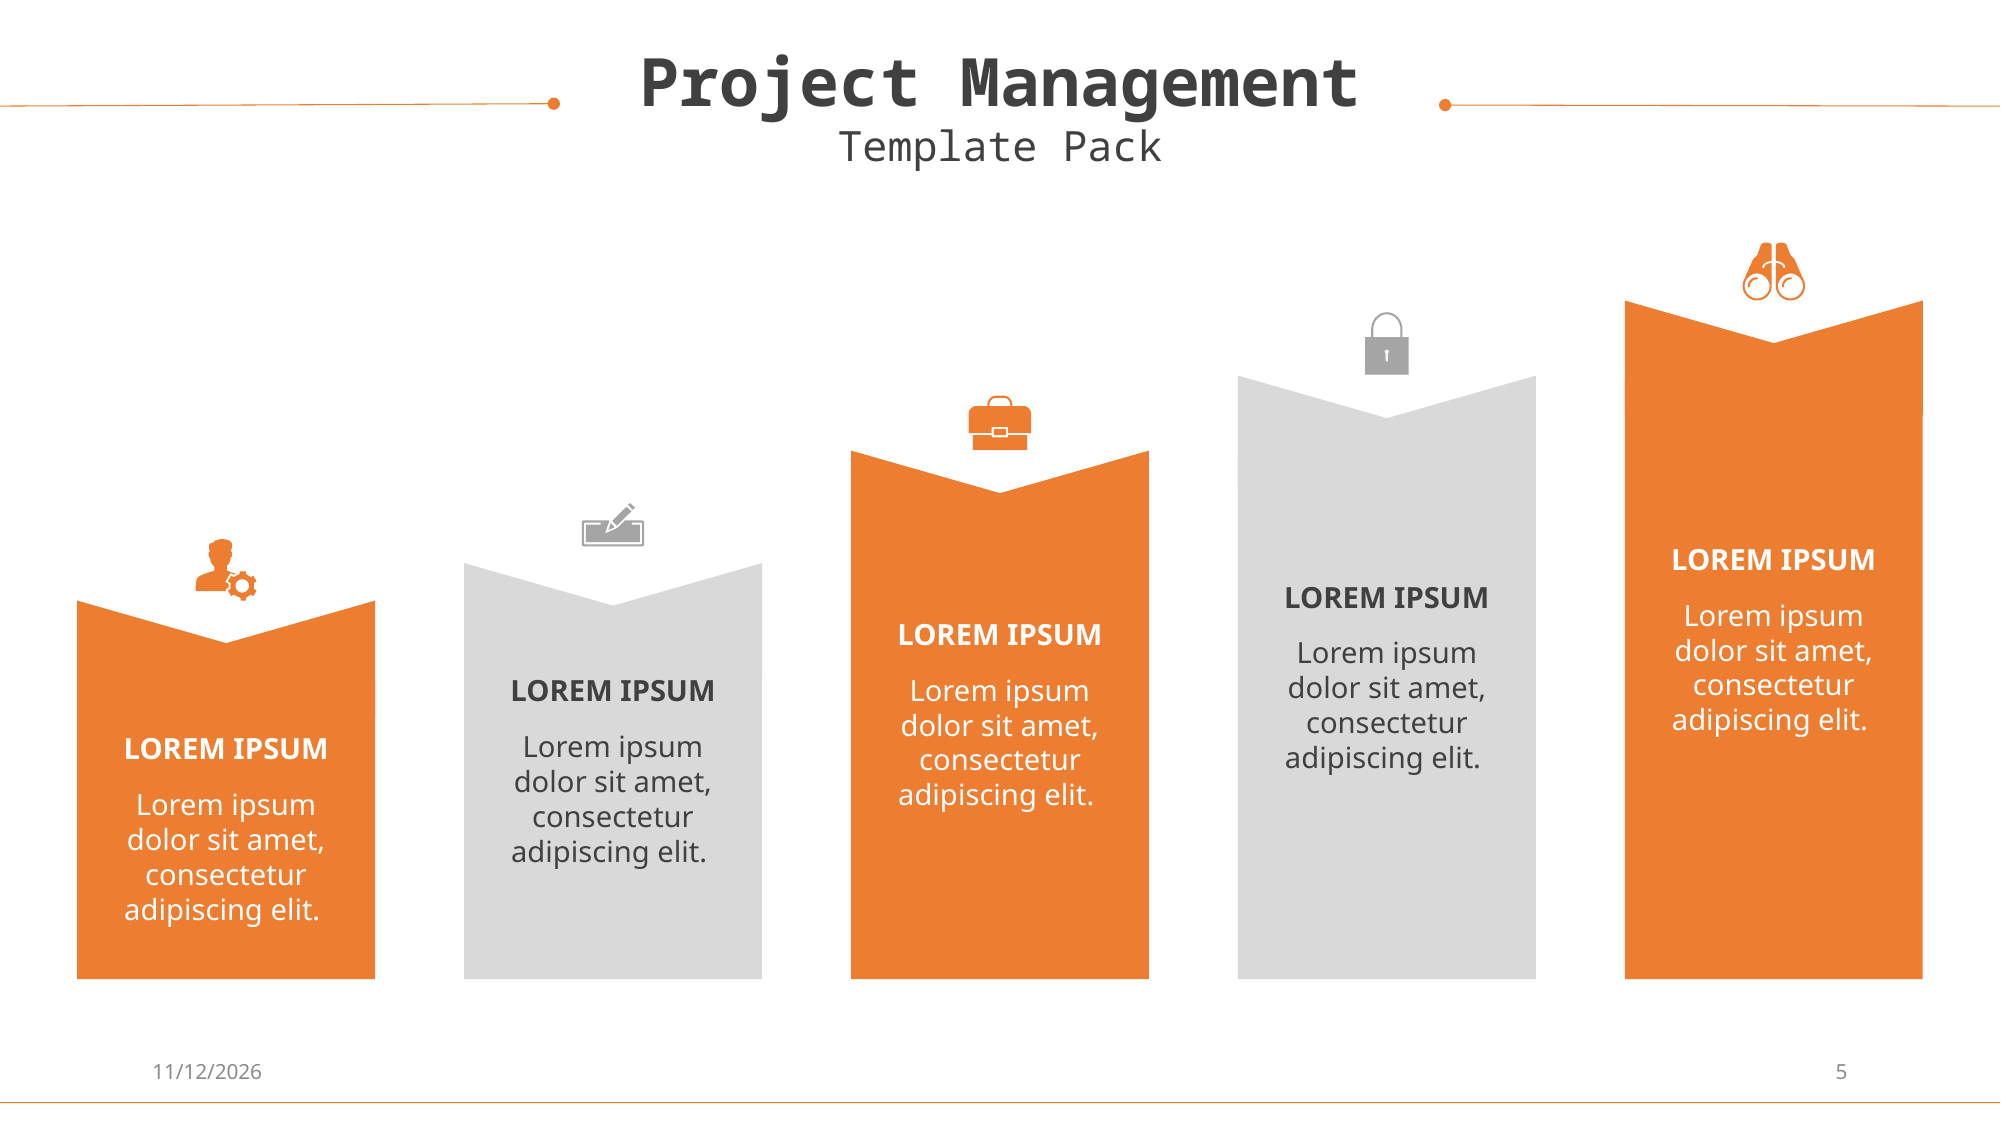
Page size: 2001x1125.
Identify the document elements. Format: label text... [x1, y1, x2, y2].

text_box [1237, 375, 1536, 980]
text_box Project Management Template Pack [31, 39, 1969, 105]
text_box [1742, 242, 1805, 301]
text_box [851, 450, 1149, 980]
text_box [968, 395, 1032, 451]
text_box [1624, 300, 1923, 980]
text_box [0, 97, 2000, 1104]
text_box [195, 539, 257, 601]
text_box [581, 502, 645, 547]
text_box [77, 600, 376, 980]
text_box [464, 563, 763, 980]
